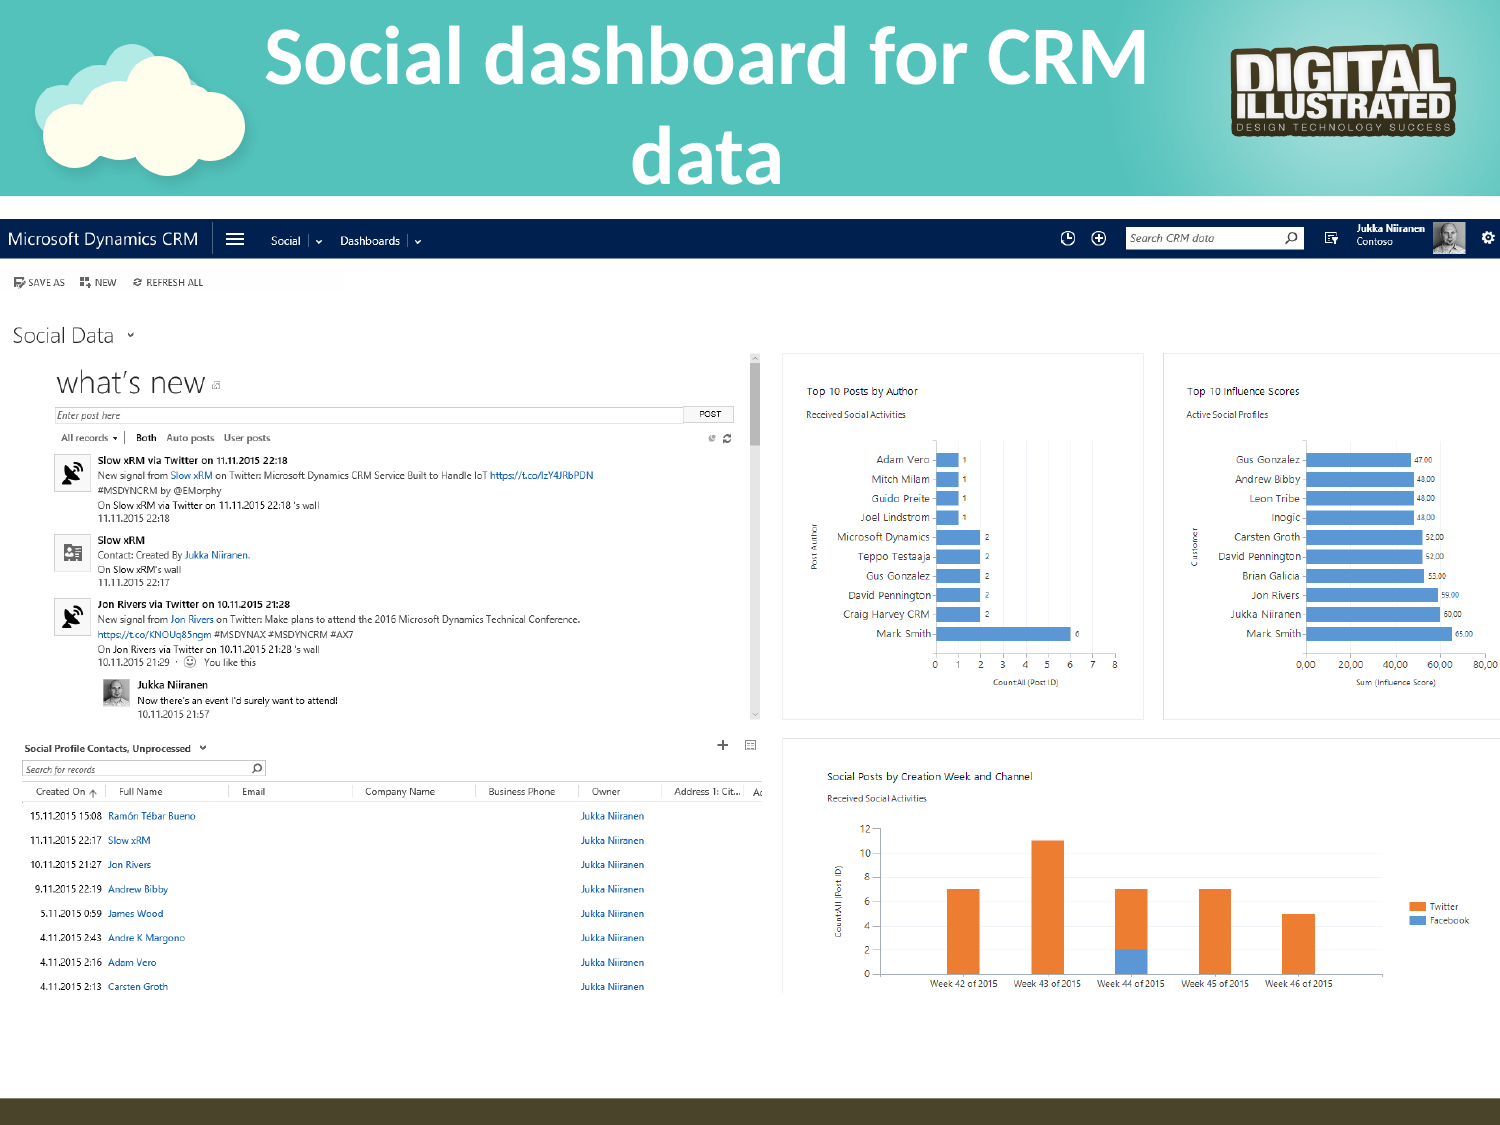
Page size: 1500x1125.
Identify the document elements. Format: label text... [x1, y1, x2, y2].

picture [0, 19, 272, 202]
picture [0, 0, 1500, 993]
title Social dashboard for CRM data [216, 7, 1199, 195]
